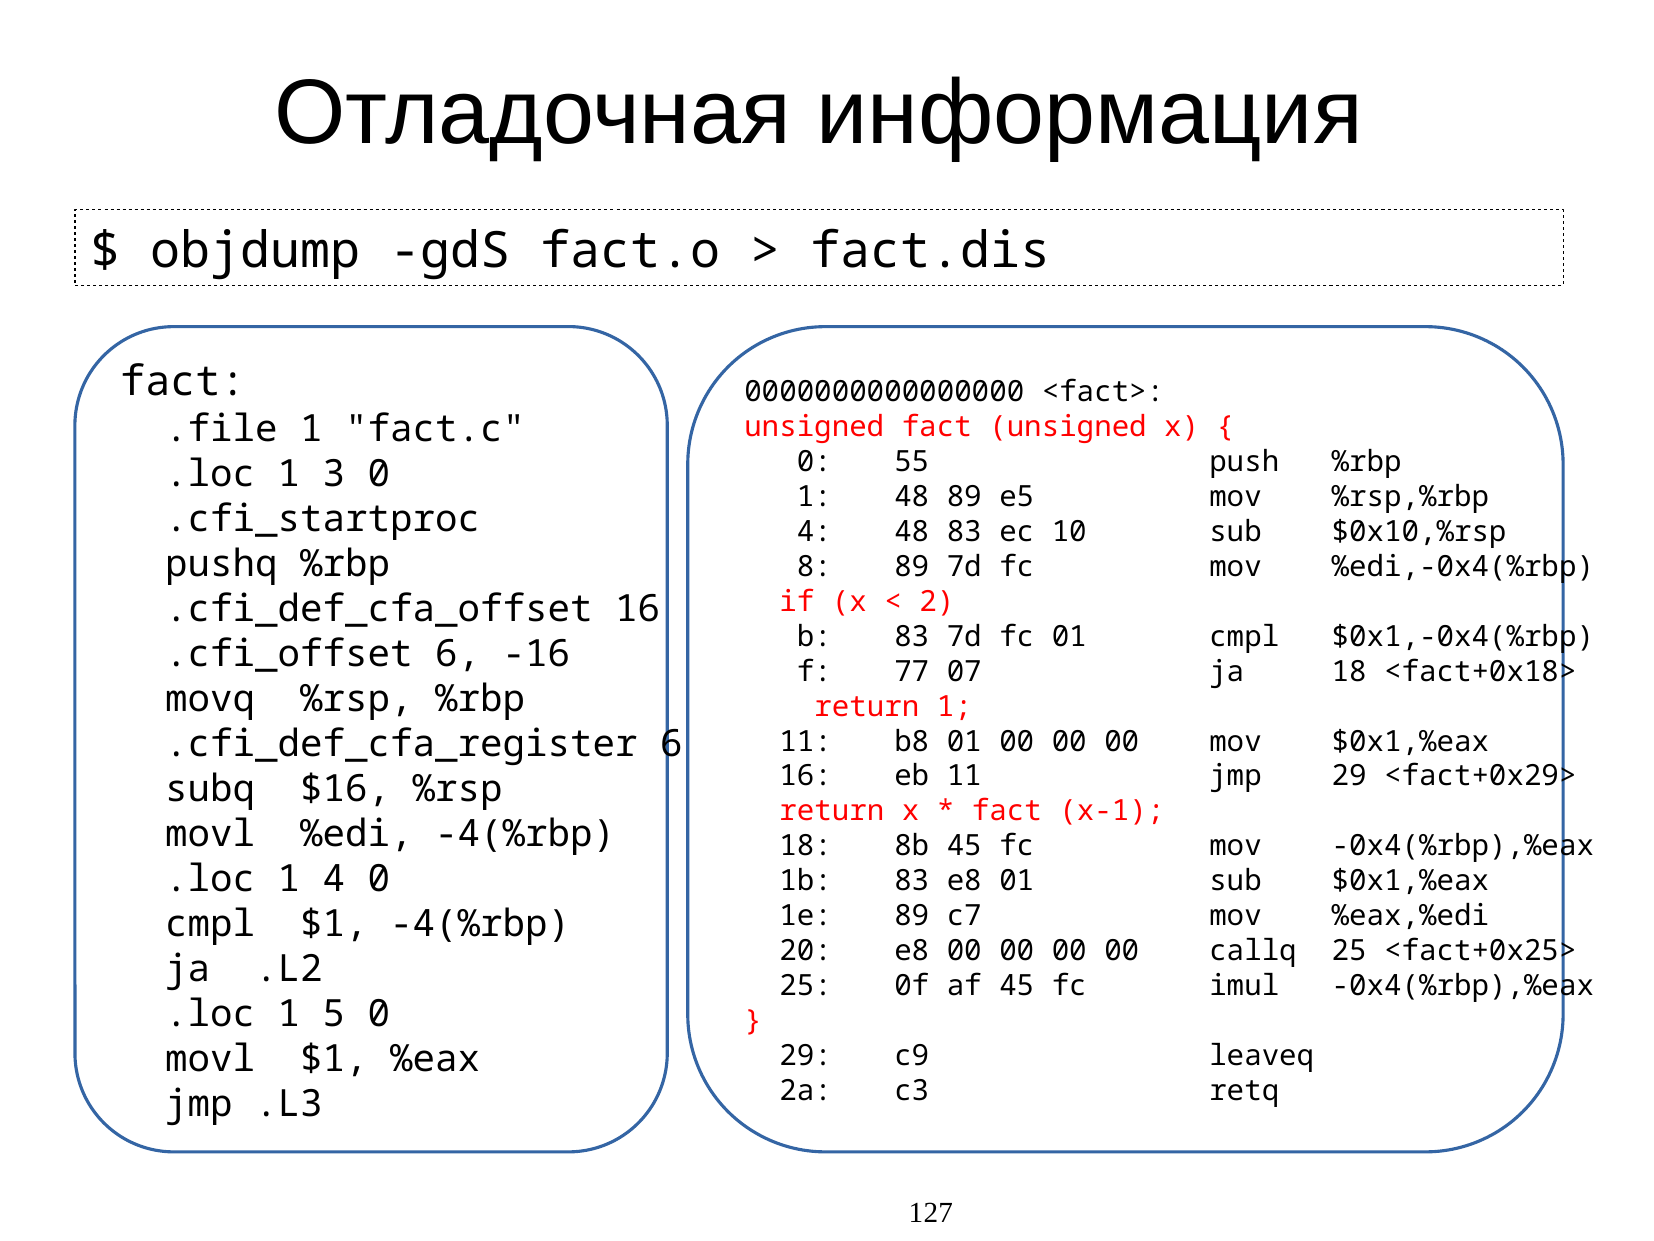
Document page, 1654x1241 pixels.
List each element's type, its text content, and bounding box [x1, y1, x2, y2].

slide_number 127 [567, 1193, 953, 1241]
title Отладочная информация [75, 2, 1564, 209]
text_box fact: .file 1 "fact.c" .loc 1 3 0 .cfi_startproc pushq %rbp .cfi_def_cfa_offset 16 .cfi_offset 6, -16 movq %rsp, %rbp .cfi_def_cfa_register 6 subq $16, %rsp movl %edi, -4(%rbp) .loc 1 4 0 cmpl $1, -4(%rbp) ja .L2 .loc 1 5 0 movl $1, %eax jmp .L3 [74, 326, 668, 1152]
text_box 0000000000000000 <fact>: unsigned fact (unsigned x) { 0: 55 push %rbp 1: 48 89 e5 mov %rsp,%rbp 4: 48 83 ec 10 sub $0x10,%rsp 8: 89 7d fc mov %edi,-0x4(%rbp) if (x < 2) b: 83 7d fc 01 cmpl $0x1,-0x4(%rbp) f: 77 07 ja 18 <fact+0x18> return 1; 11: b8 01 00 00 00 mov $0x1,%eax 16: eb 11 jmp 29 <fact+0x29> return x * fact (x-1); 18: 8b 45 fc mov -0x4(%rbp),%eax 1b: 83 e8 01 sub $0x1,%eax 1e: 89 c7 mov %eax,%edi 20: e8 00 00 00 00 callq 25 <fact+0x25> 25: 0f af 45 fc imul -0x4(%rbp),%eax } 29: c9 leaveq 2a: c3 retq [687, 326, 1564, 1152]
text_box $ objdump -gdS fact.o > fact.dis [75, 209, 1564, 286]
